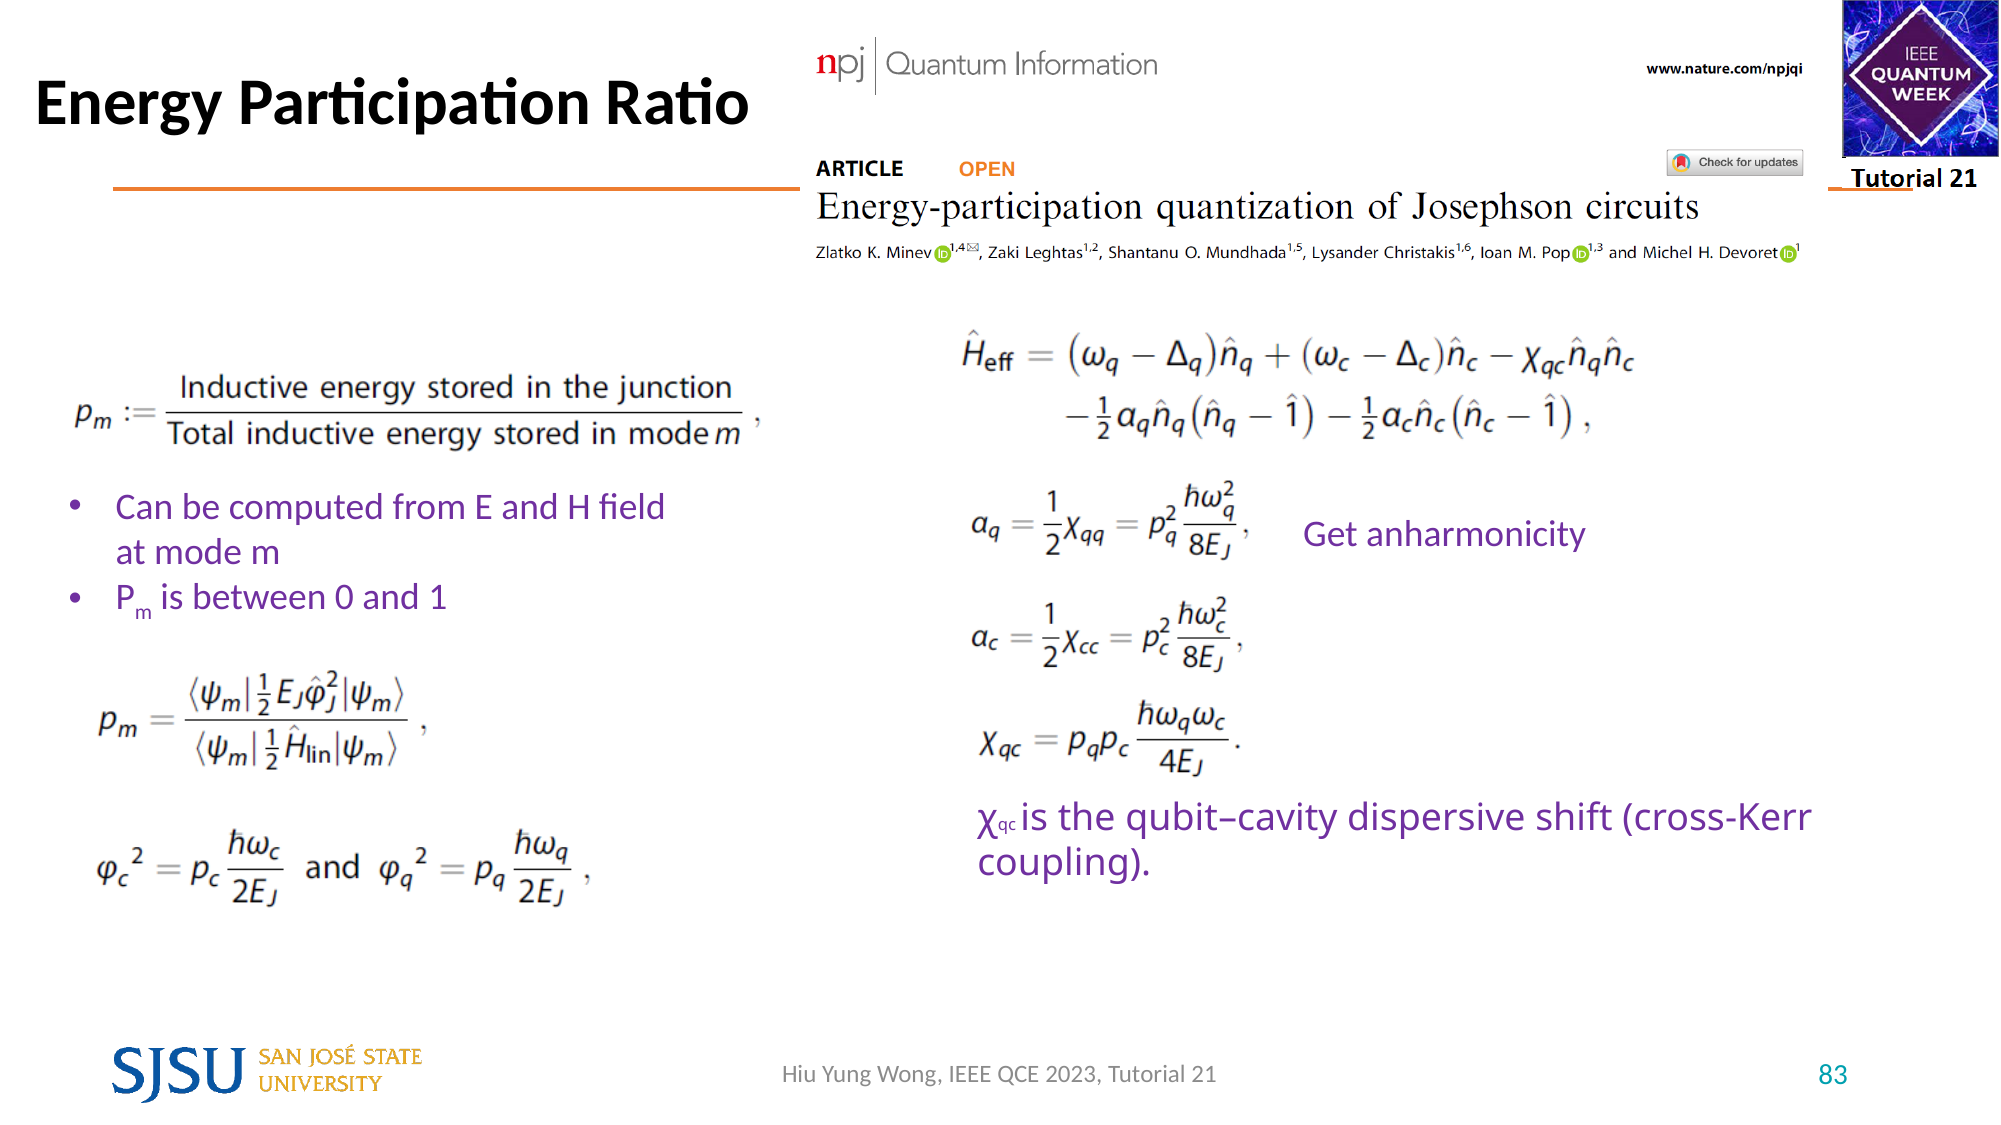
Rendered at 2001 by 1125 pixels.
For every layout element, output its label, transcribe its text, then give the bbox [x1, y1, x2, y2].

picture [949, 461, 1288, 783]
text_box Get anharmonicity [1288, 501, 1916, 562]
text_box Can be computed from E and H field at mode m Pm is between 0 and 1 [53, 474, 688, 766]
picture [949, 320, 1675, 450]
text_box Energy Participation Ratio [20, 0, 941, 212]
picture [49, 362, 838, 457]
footer Hiu Yung Wong, IEEE QCE 2023, Tutorial 21 [662, 1042, 1338, 1103]
picture [799, 7, 1828, 277]
picture [1842, 0, 2000, 188]
text_box χqc is the qubit–cavity dispersive shift (cross-Kerr coupling). [962, 785, 1888, 890]
picture [112, 1044, 422, 1103]
picture [87, 649, 463, 790]
picture [74, 811, 625, 920]
